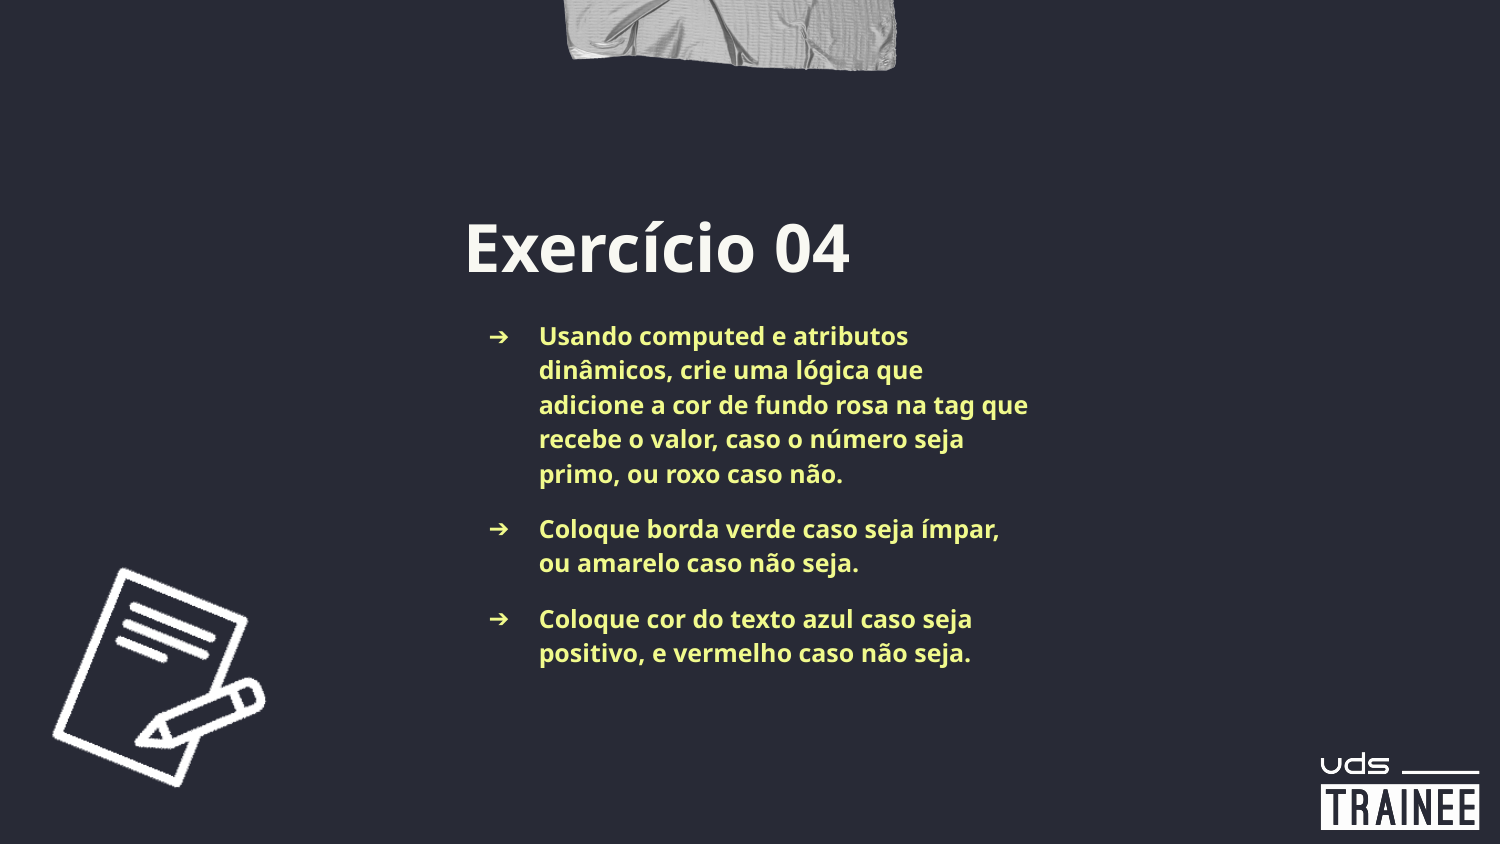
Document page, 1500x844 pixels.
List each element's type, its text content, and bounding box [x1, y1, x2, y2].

picture [556, 0, 900, 77]
text_box Exercício 04 [448, 193, 1052, 300]
picture [27, 542, 315, 829]
picture [1313, 747, 1487, 835]
list Usando computed e atributos dinâmicos, crie uma lógica que adicione a cor de fundo rosa na tag que recebe o valor, caso o número seja primo, ou roxo caso não. Coloque borda verde caso seja ímpar, ou amarelo caso não seja. Coloque cor do texto azul caso seja positivo, e vermelho caso não seja. [448, 300, 1052, 687]
